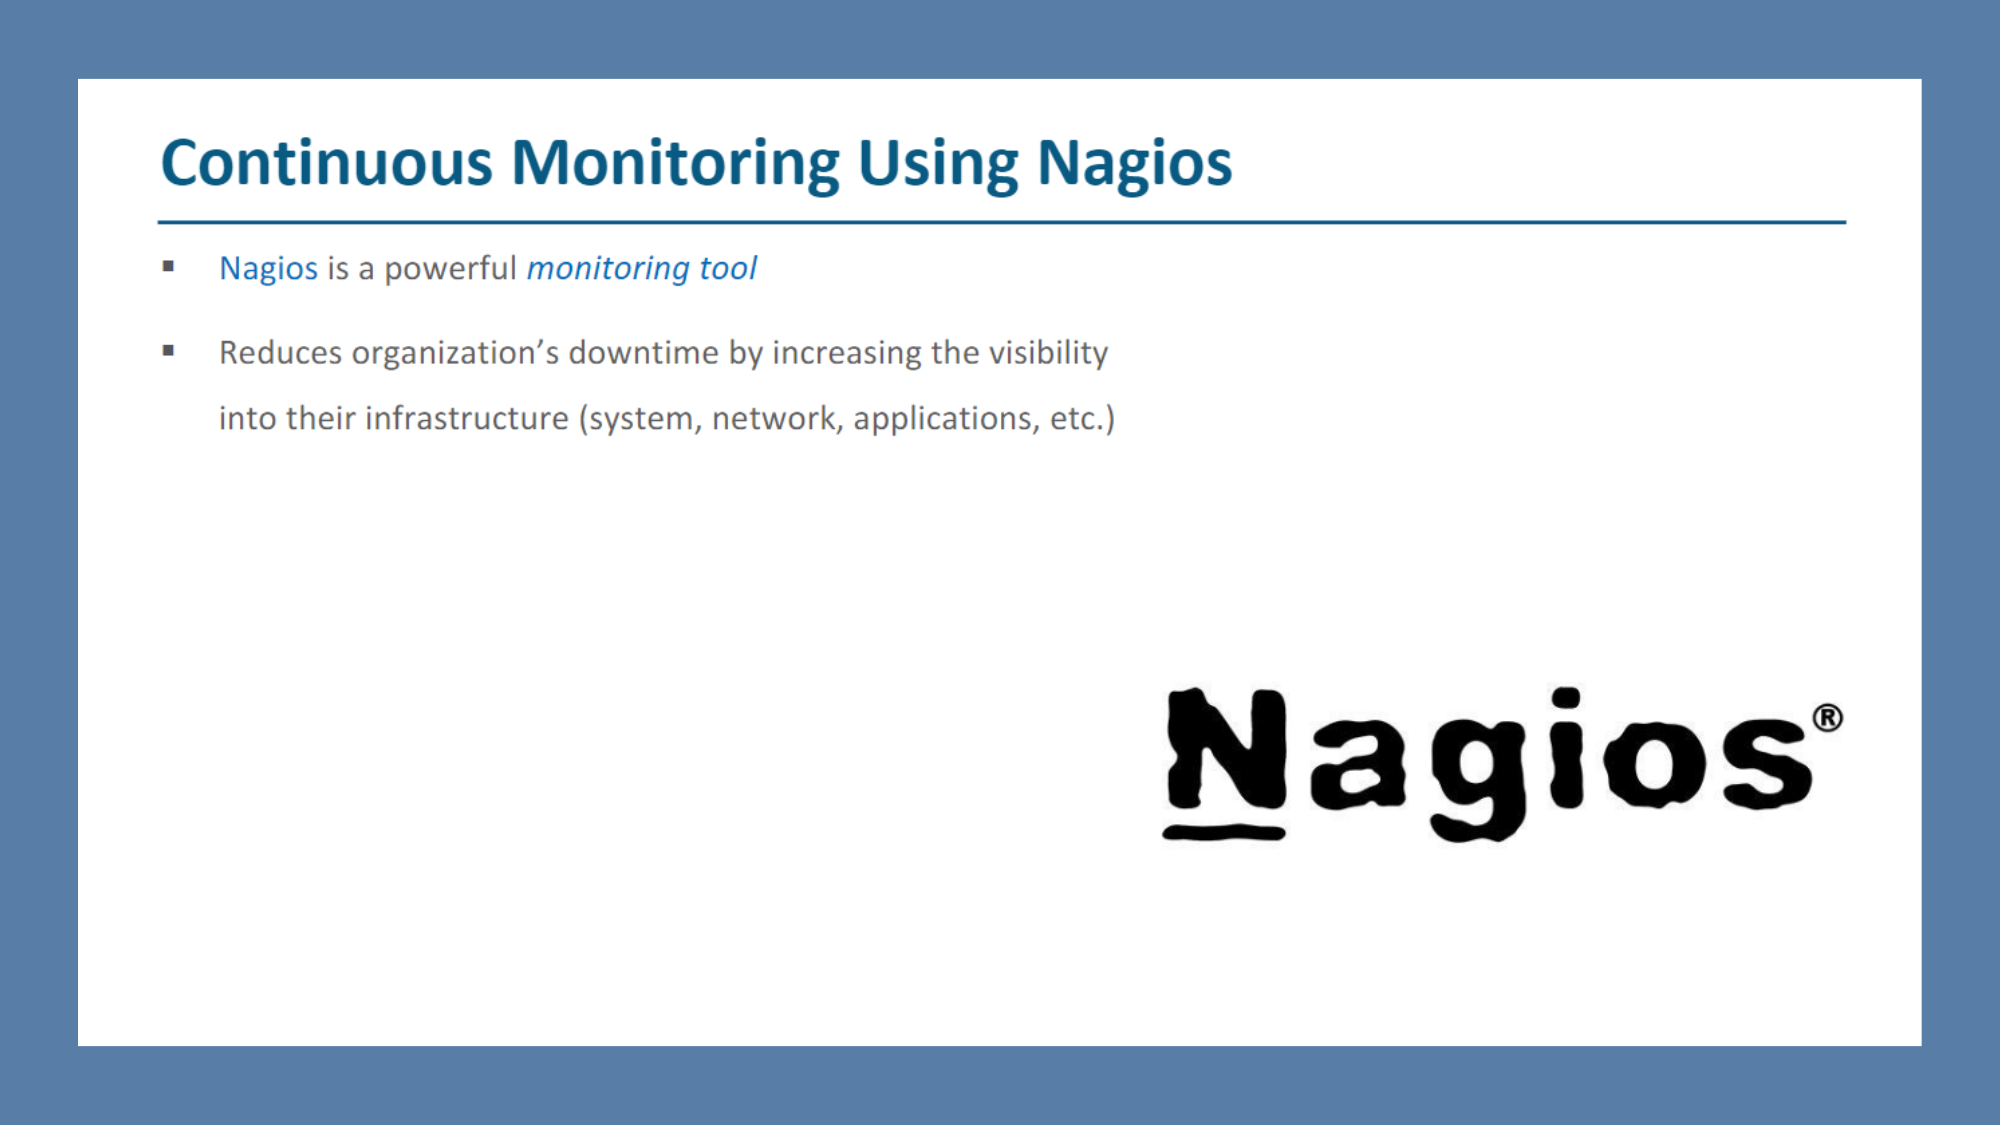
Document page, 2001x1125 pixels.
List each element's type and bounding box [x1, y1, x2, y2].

text_box [0, 0, 2000, 1125]
list [105, 112, 1895, 1012]
text_box [77, 78, 1923, 1047]
